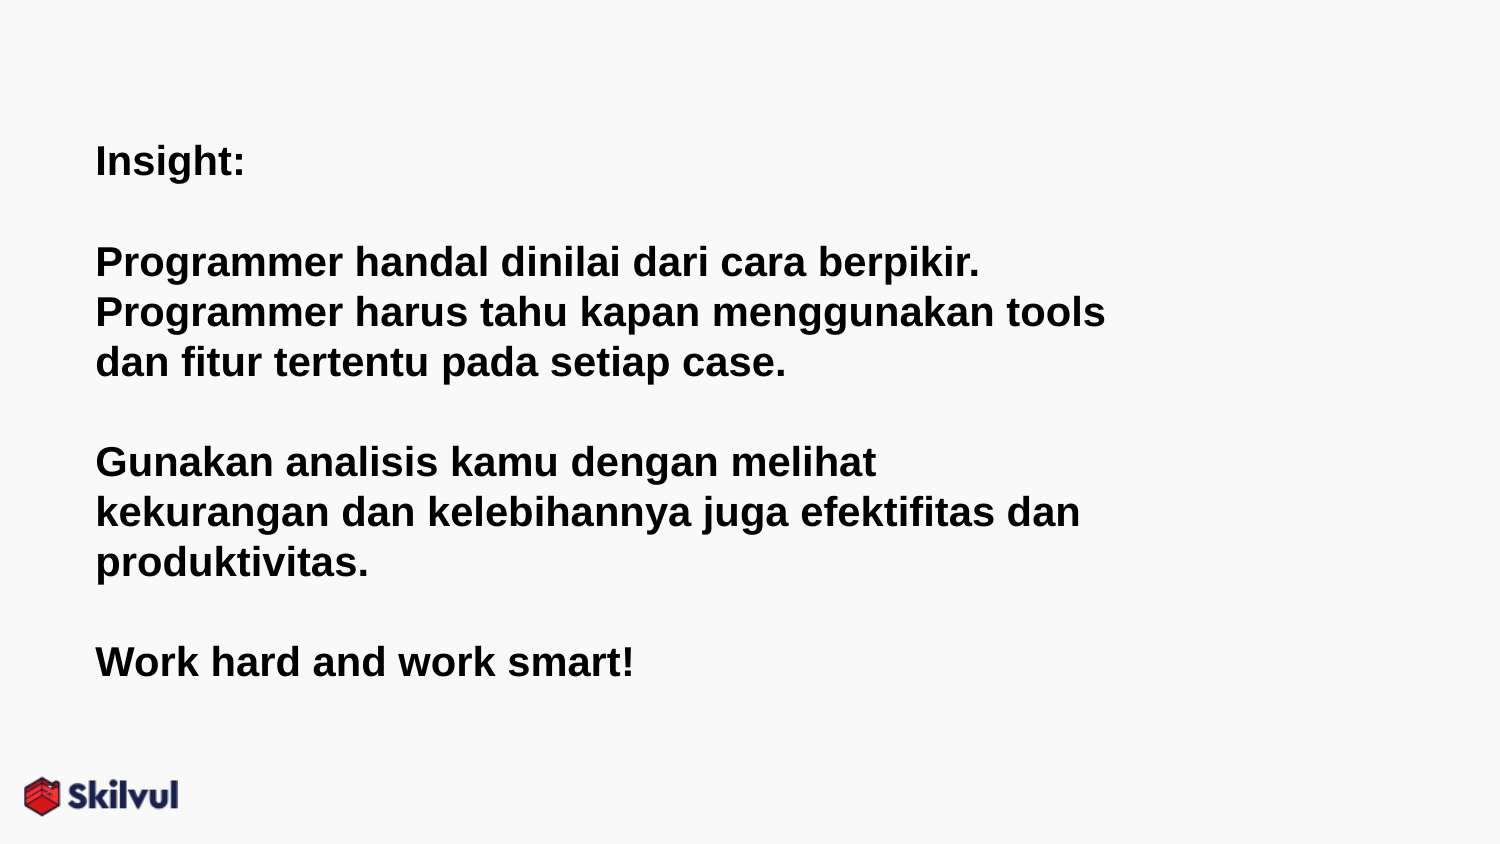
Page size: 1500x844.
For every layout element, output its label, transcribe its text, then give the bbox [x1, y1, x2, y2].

title Insight: Programmer handal dinilai dari cara berpikir. Programmer harus tahu kapan menggunakan tools dan fitur tertentu pada setiap case. Gunakan analisis kamu dengan melihat kekurangan dan kelebihannya juga efektifitas dan produktivitas. Work hard and work smart! [80, 73, 1125, 745]
picture [24, 774, 178, 819]
